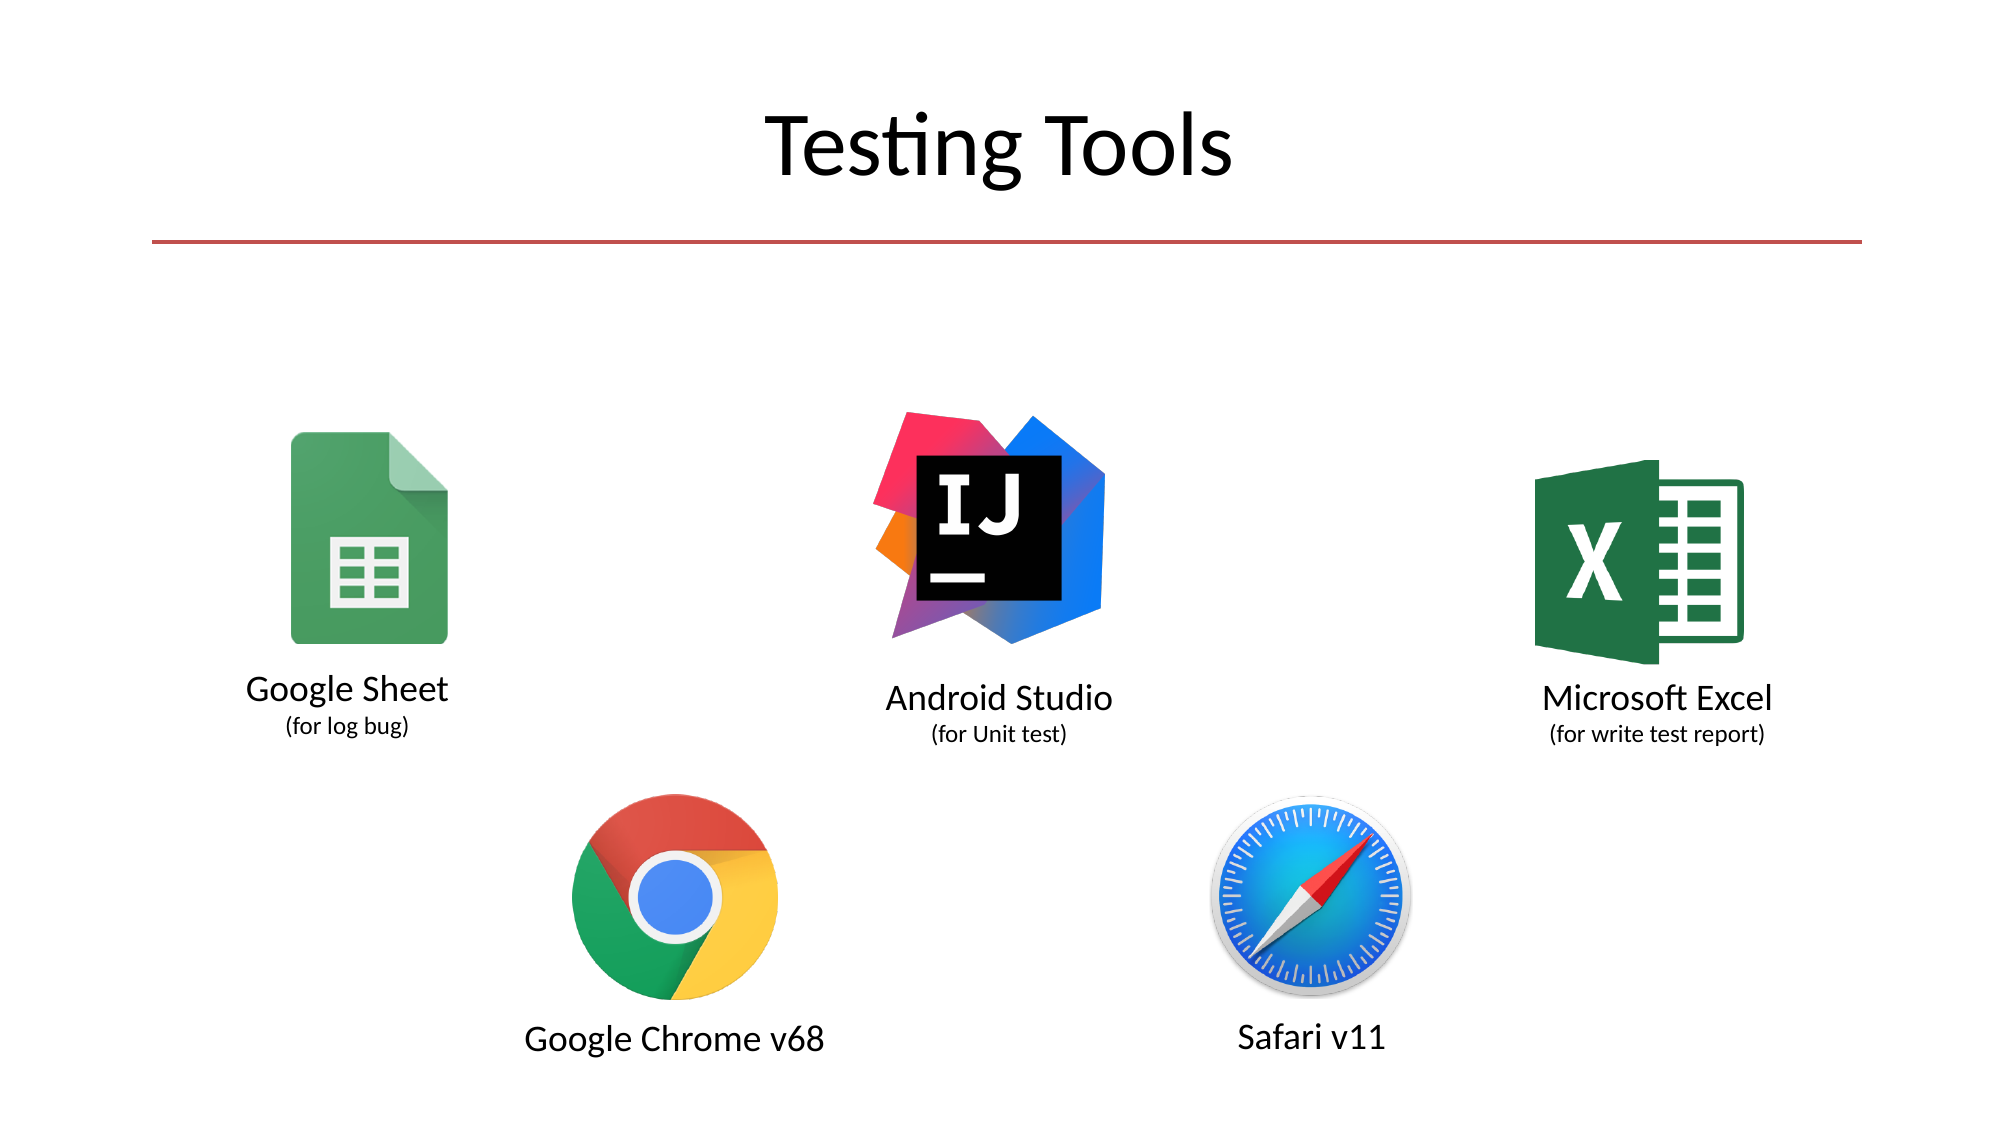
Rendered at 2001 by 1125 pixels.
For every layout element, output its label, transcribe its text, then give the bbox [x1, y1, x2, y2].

text_box Safari v11 [1221, 1008, 1403, 1065]
picture [1209, 794, 1414, 1000]
text_box Microsoft Excel (for write test report) [1525, 665, 1790, 755]
picture [571, 794, 778, 1001]
picture [291, 432, 448, 644]
text_box Android Studio (for Unit test) [869, 665, 1130, 755]
text_box Google Chrome v68 [507, 1006, 842, 1067]
picture [873, 412, 1105, 644]
title Testing Tools [99, 45, 1900, 233]
text_box Google Sheet (for log bug) [162, 656, 533, 747]
picture [1535, 460, 1745, 666]
